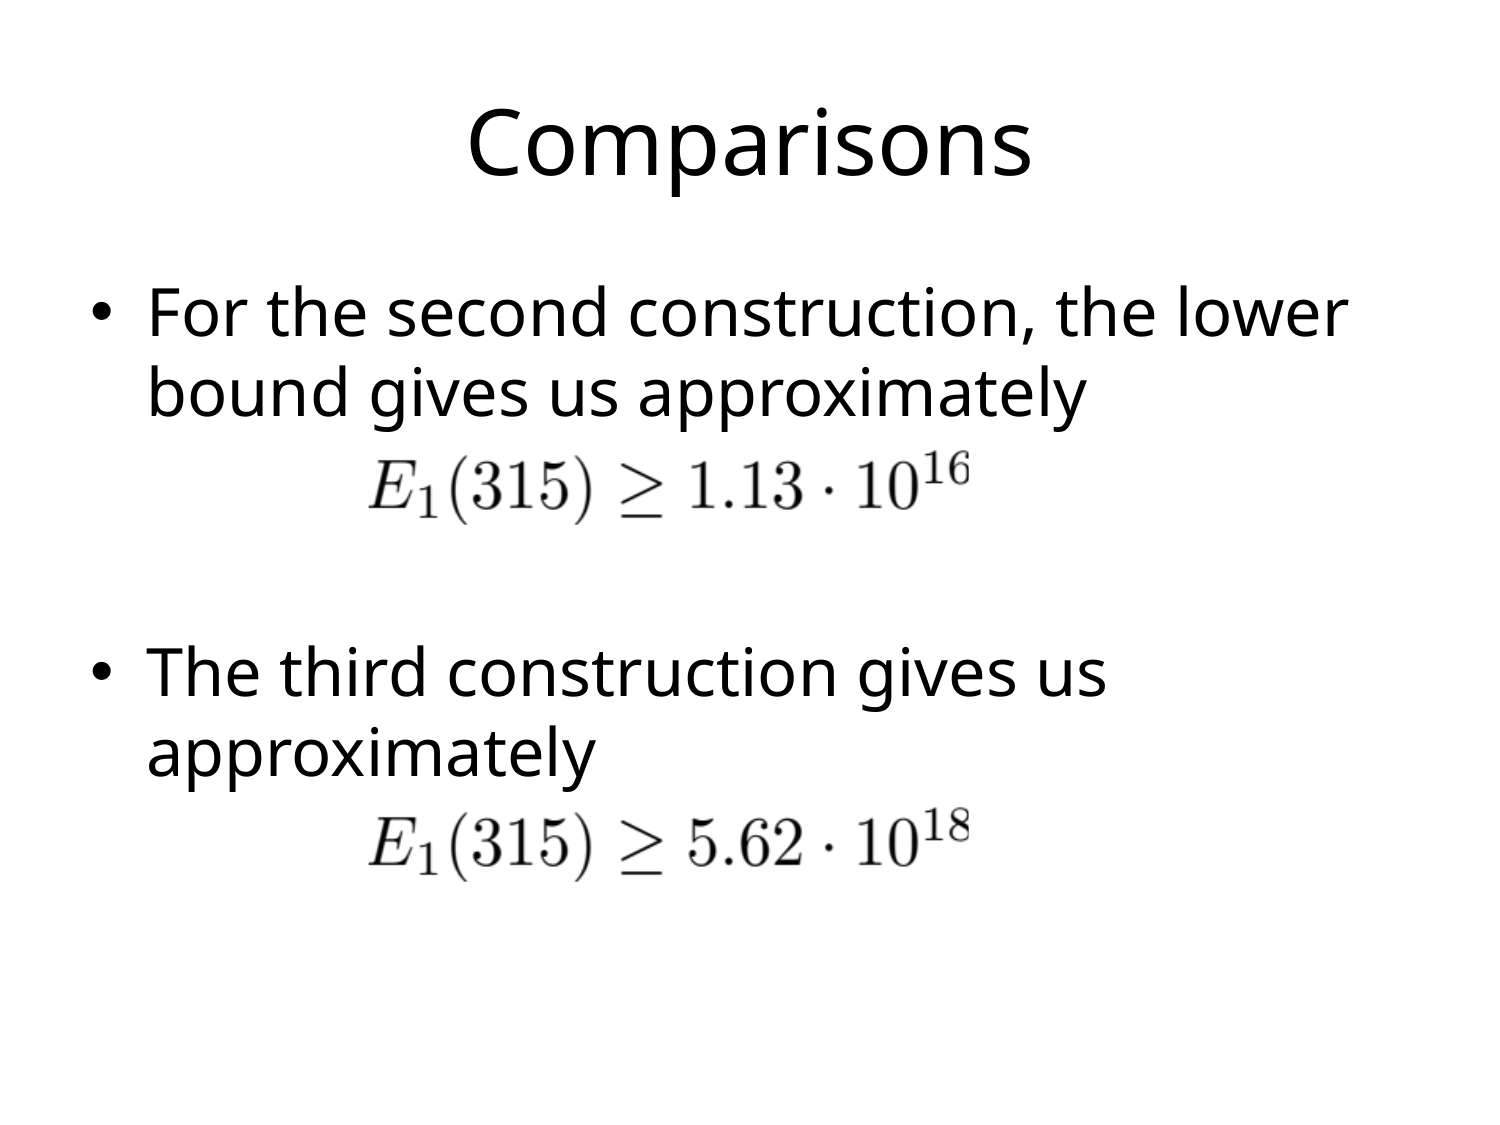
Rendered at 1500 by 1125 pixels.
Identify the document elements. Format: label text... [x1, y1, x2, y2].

list For the second construction, the lower bound gives us approximately The third construction gives us approximately [75, 262, 1425, 1005]
picture [368, 449, 969, 526]
title Comparisons [75, 45, 1425, 233]
picture [368, 805, 969, 882]
